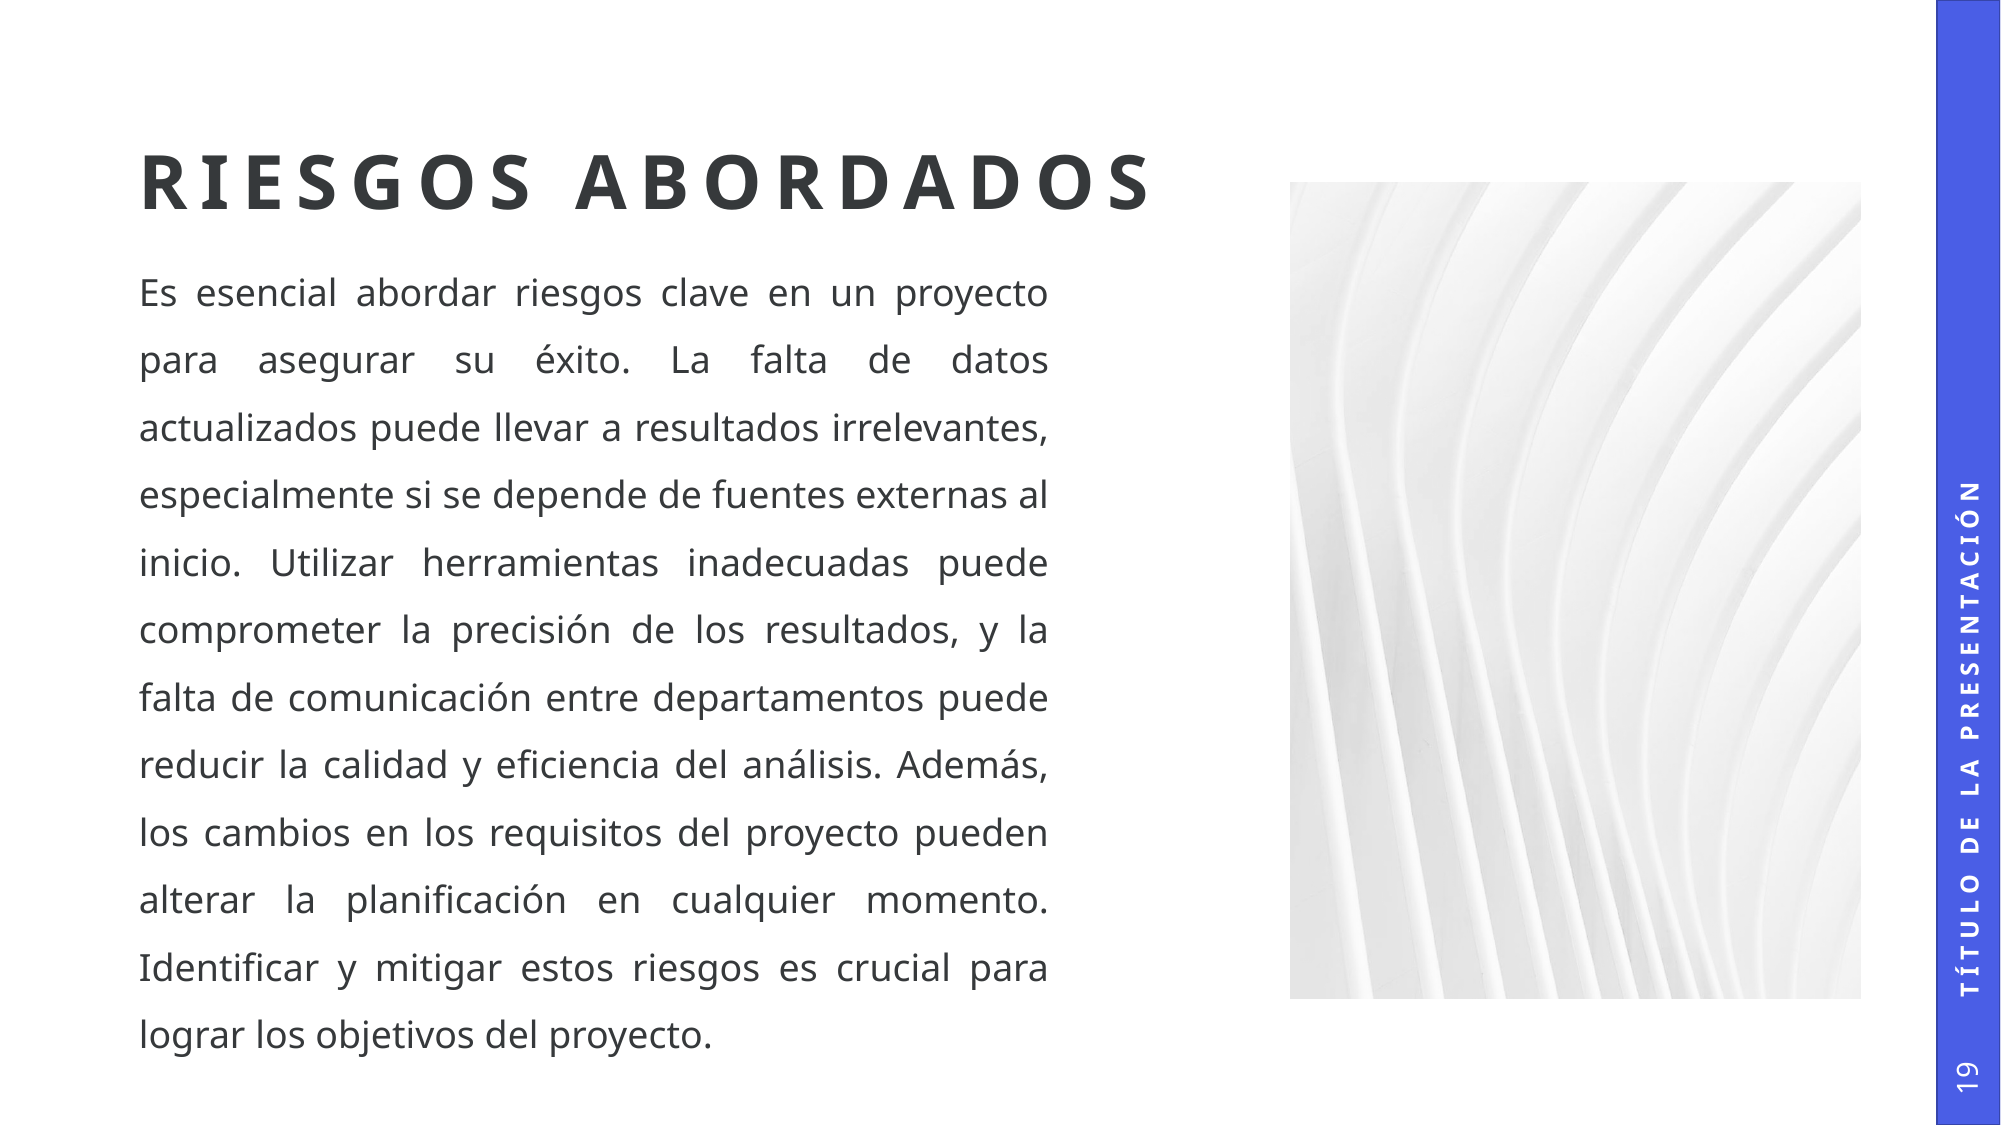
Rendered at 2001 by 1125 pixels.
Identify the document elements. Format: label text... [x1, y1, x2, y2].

list Es esencial abordar riesgos clave en un proyecto para asegurar su éxito. La falta de datos actualizados puede llevar a resultados irrelevantes, especialmente si se depende de fuentes externas al inicio. Utilizar herramientas inadecuadas puede comprometer la precisión de los resultados, y la falta de comunicación entre departamentos puede reducir la calidad y eficiencia del análisis. Además, los cambios en los requisitos del proyecto pueden alterar la planificación en cualquier momento. Identificar y mitigar estos riesgos es crucial para lograr los objetivos del proyecto. [139, 246, 1050, 1099]
picture [1290, 182, 1861, 999]
title Riesgos abordados [139, 145, 1687, 306]
slide_number 19 [1937, 1032, 2000, 1125]
footer Título de la presentación [1937, 0, 2000, 1032]
